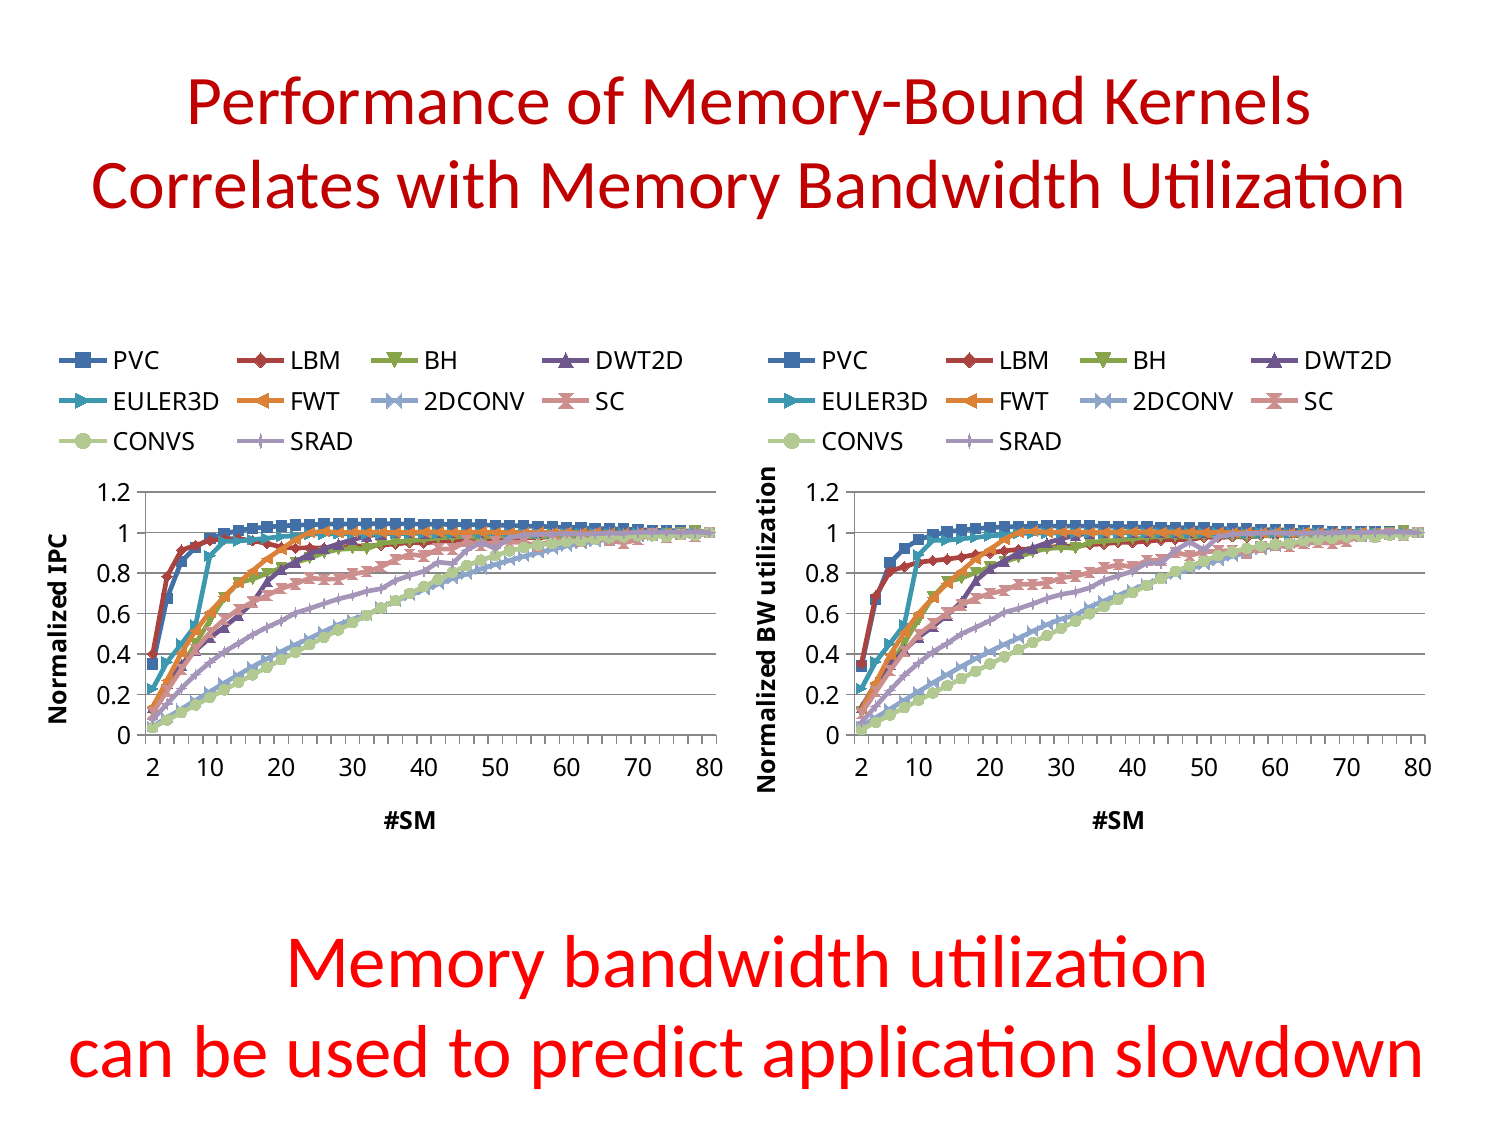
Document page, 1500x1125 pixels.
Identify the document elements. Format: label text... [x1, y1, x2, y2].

text_box Memory bandwidth utilization can be used to predict application slowdown [5, 905, 1500, 1100]
chart [5, 325, 1447, 870]
title Performance of Memory-Bound Kernels Correlates with Memory Bandwidth Utilization [75, 45, 1425, 233]
